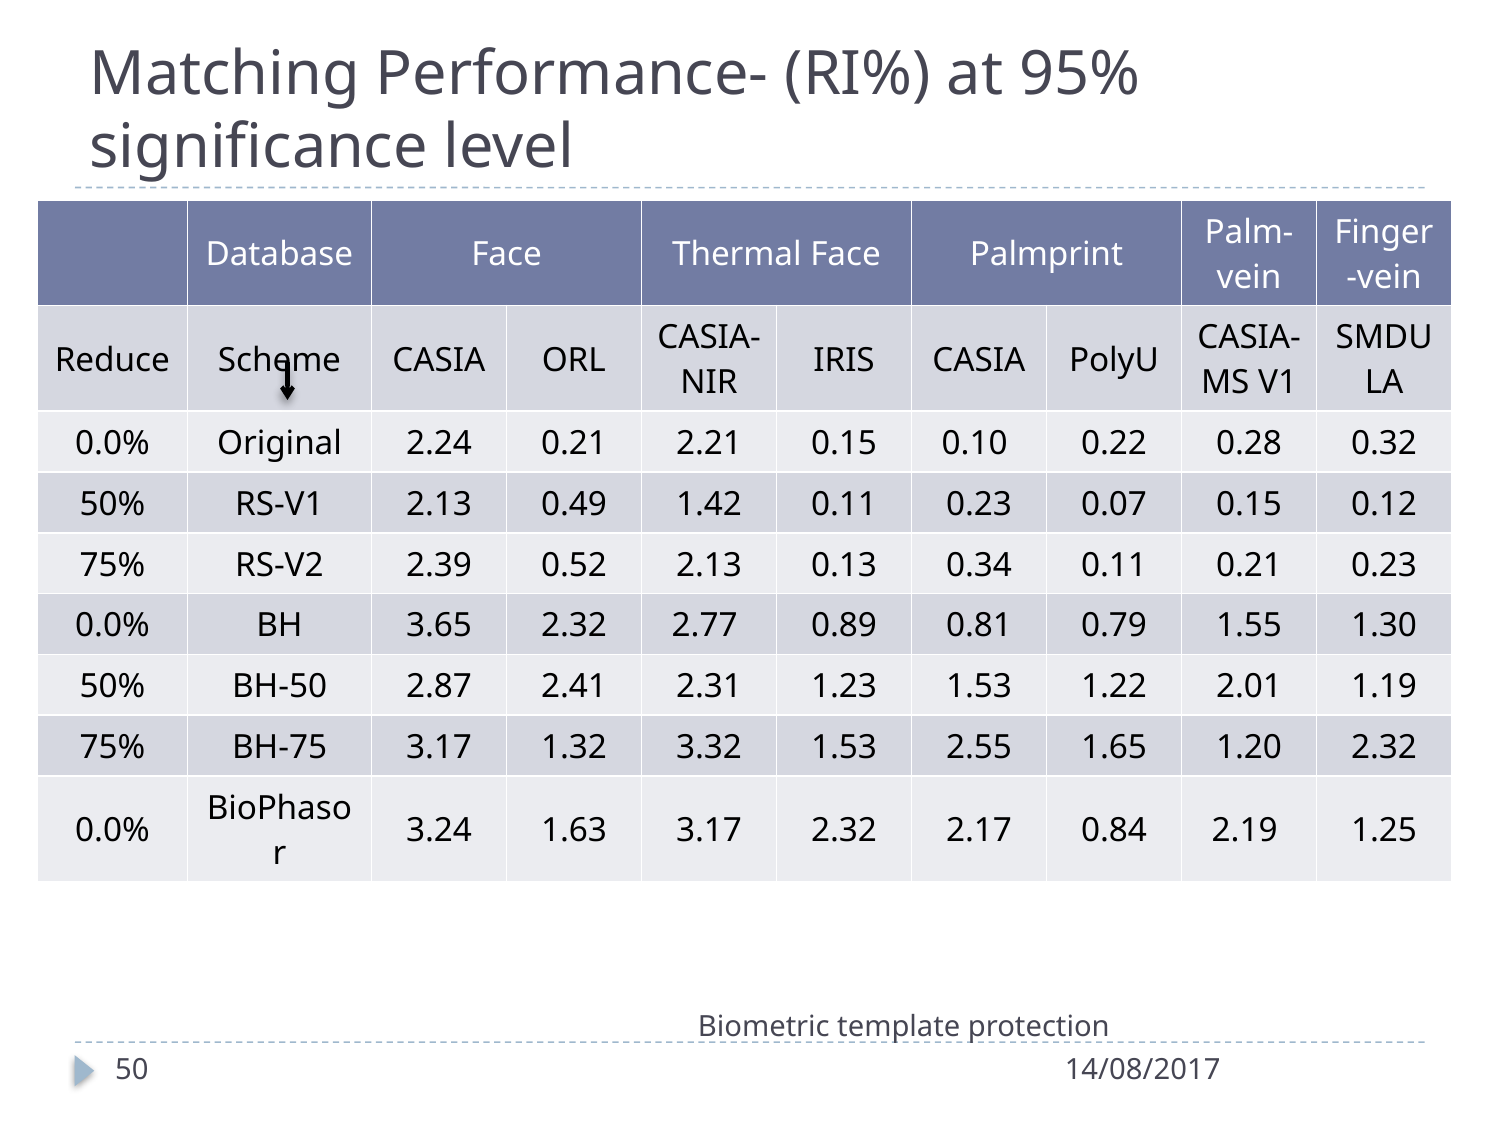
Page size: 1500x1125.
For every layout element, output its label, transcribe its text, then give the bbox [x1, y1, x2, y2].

title Matching Performance- (RI%) at 95% significance level [75, 24, 1425, 188]
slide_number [1050, 1042, 1426, 1103]
slide_number 50 [100, 1042, 426, 1103]
footer Biometric template protection [549, 999, 1125, 1060]
